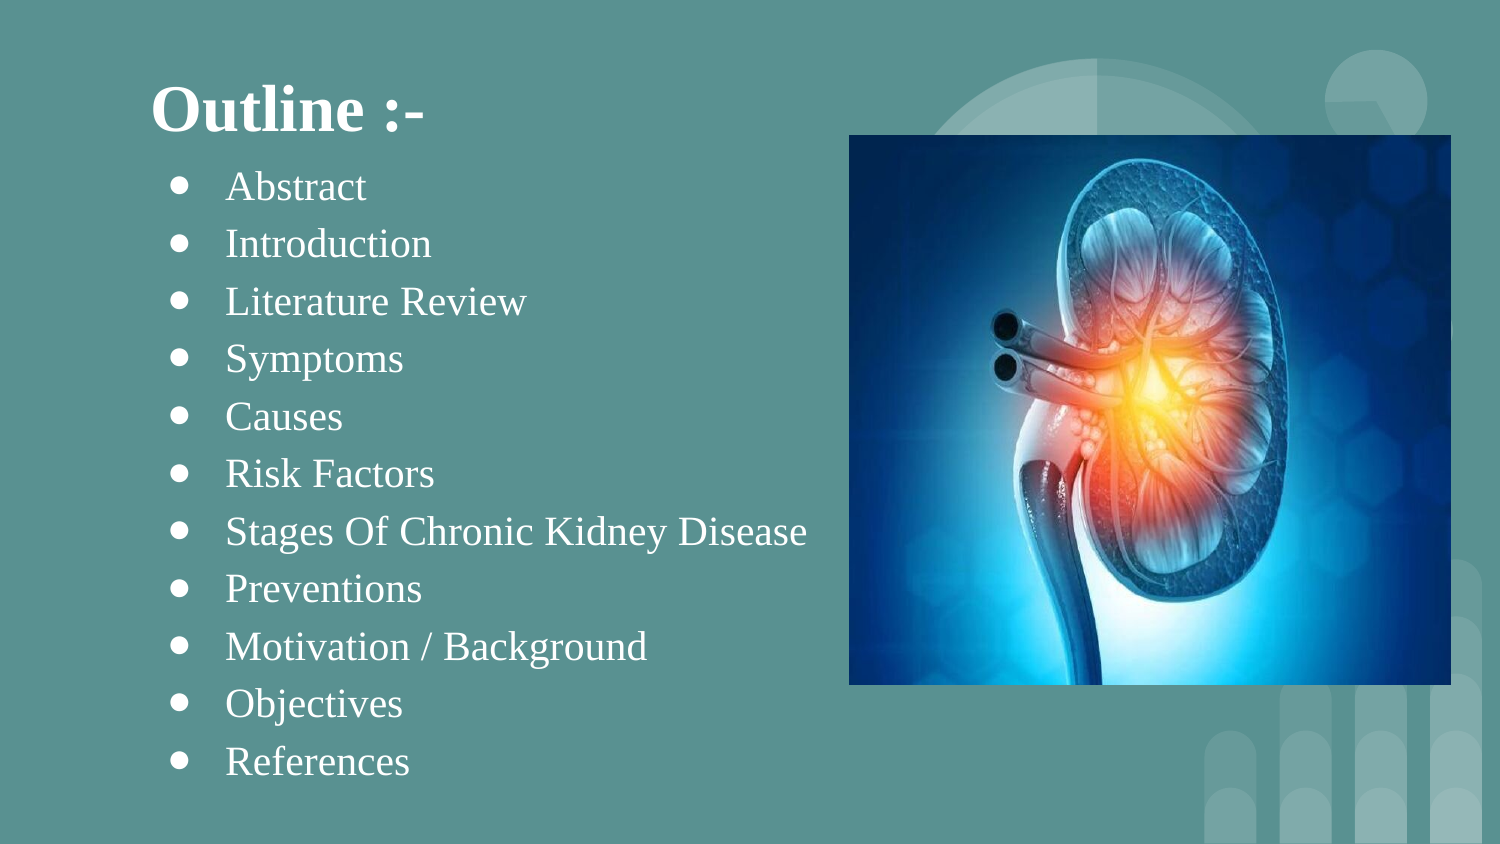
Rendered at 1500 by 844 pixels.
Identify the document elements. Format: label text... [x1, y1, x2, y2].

subtitle Abstract Introduction Literature Review Symptoms Causes Risk Factors Stages Of Chronic Kidney Disease Preventions Motivation / Background Objectives References [135, 135, 1029, 787]
picture [849, 135, 1451, 685]
title Outline :- [135, 38, 834, 135]
